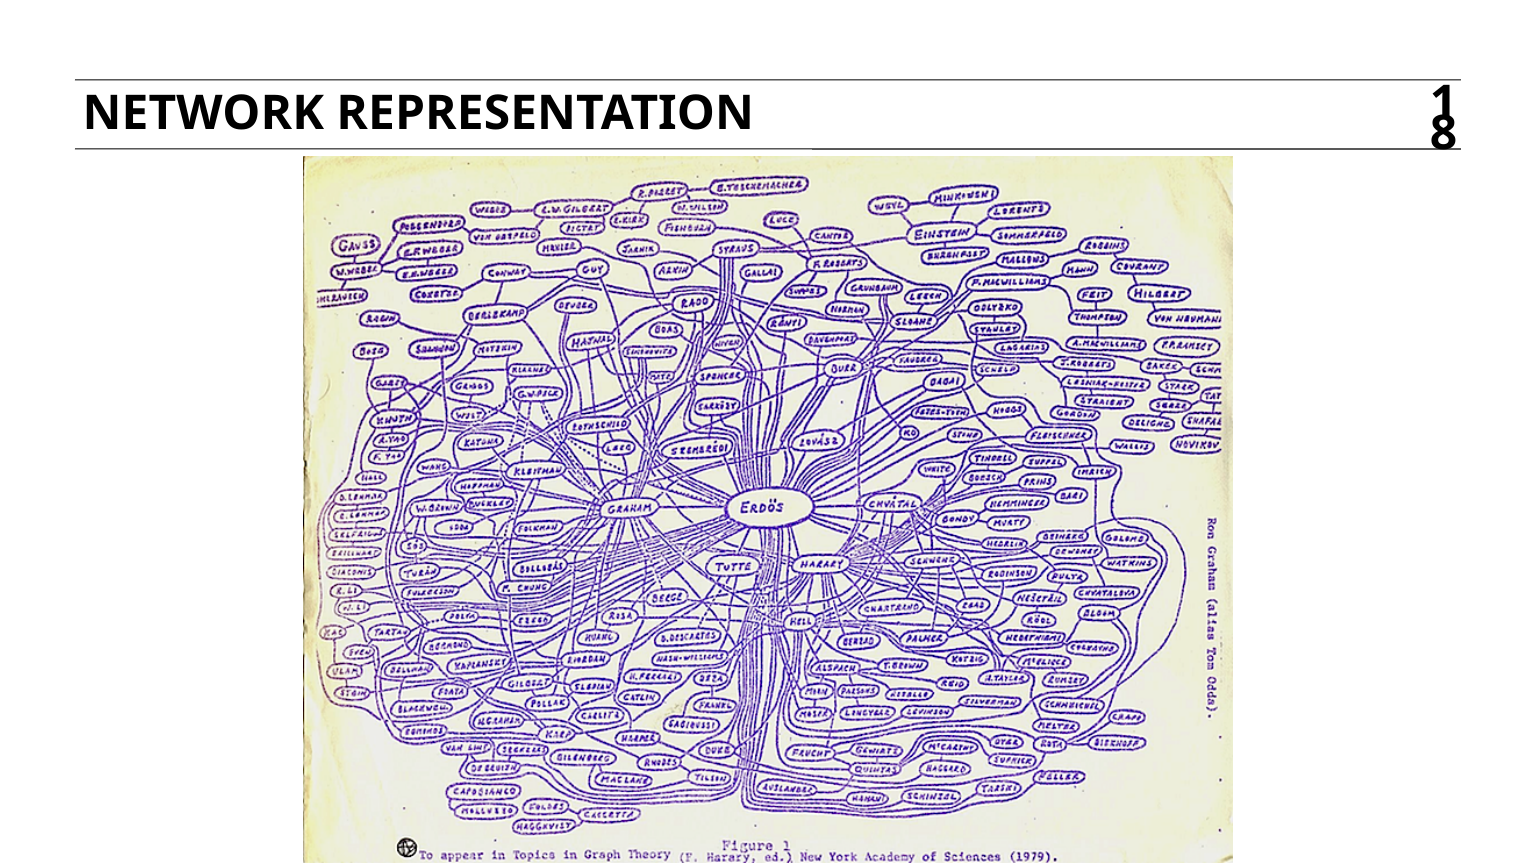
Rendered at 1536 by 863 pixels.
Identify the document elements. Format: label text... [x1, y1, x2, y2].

picture [302, 155, 1233, 863]
slide_number 18 [1419, 86, 1461, 138]
list Network representation [67, 81, 1118, 132]
